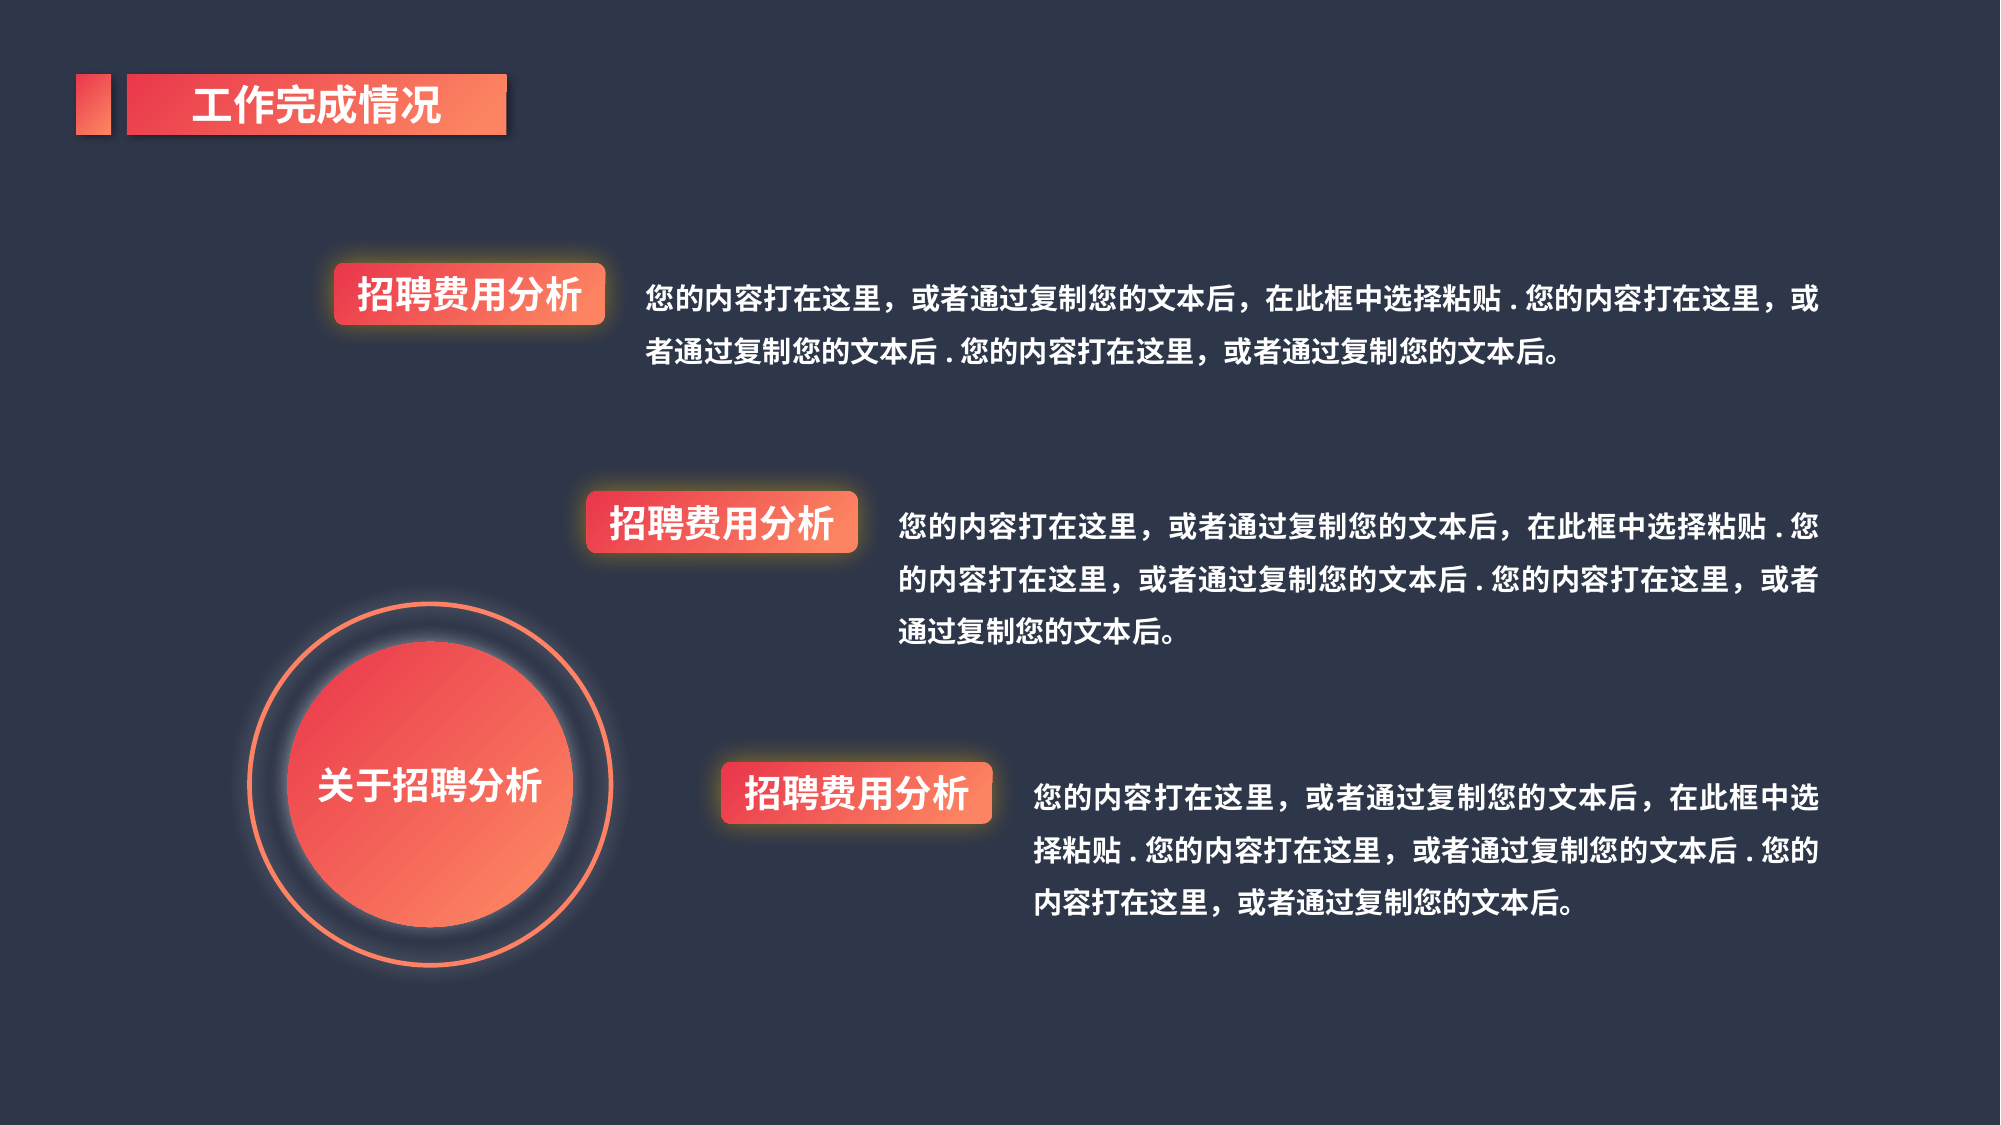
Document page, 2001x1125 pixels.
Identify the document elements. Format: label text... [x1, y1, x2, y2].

text_box 您的内容打在这里，或者通过复制您的文本后，在此框中选择粘贴.您的内容打在这里，或者通过复制您的文本后.您的内容打在这里，或者通过复制您的文本后。 [645, 263, 1820, 368]
text_box 您的内容打在这里，或者通过复制您的文本后，在此框中选择粘贴.您的内容打在这里，或者通过复制您的文本后.您的内容打在这里，或者通过复制您的文本后。 [1033, 762, 1821, 920]
text_box 招聘费用分析 [585, 490, 859, 555]
text_box 招聘费用分析 [720, 761, 994, 825]
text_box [76, 74, 507, 135]
text_box 招聘费用分析 [333, 261, 607, 326]
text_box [249, 603, 611, 966]
text_box 您的内容打在这里，或者通过复制您的文本后，在此框中选择粘贴.您的内容打在这里，或者通过复制您的文本后.您的内容打在这里，或者通过复制您的文本后。 [898, 491, 1821, 649]
